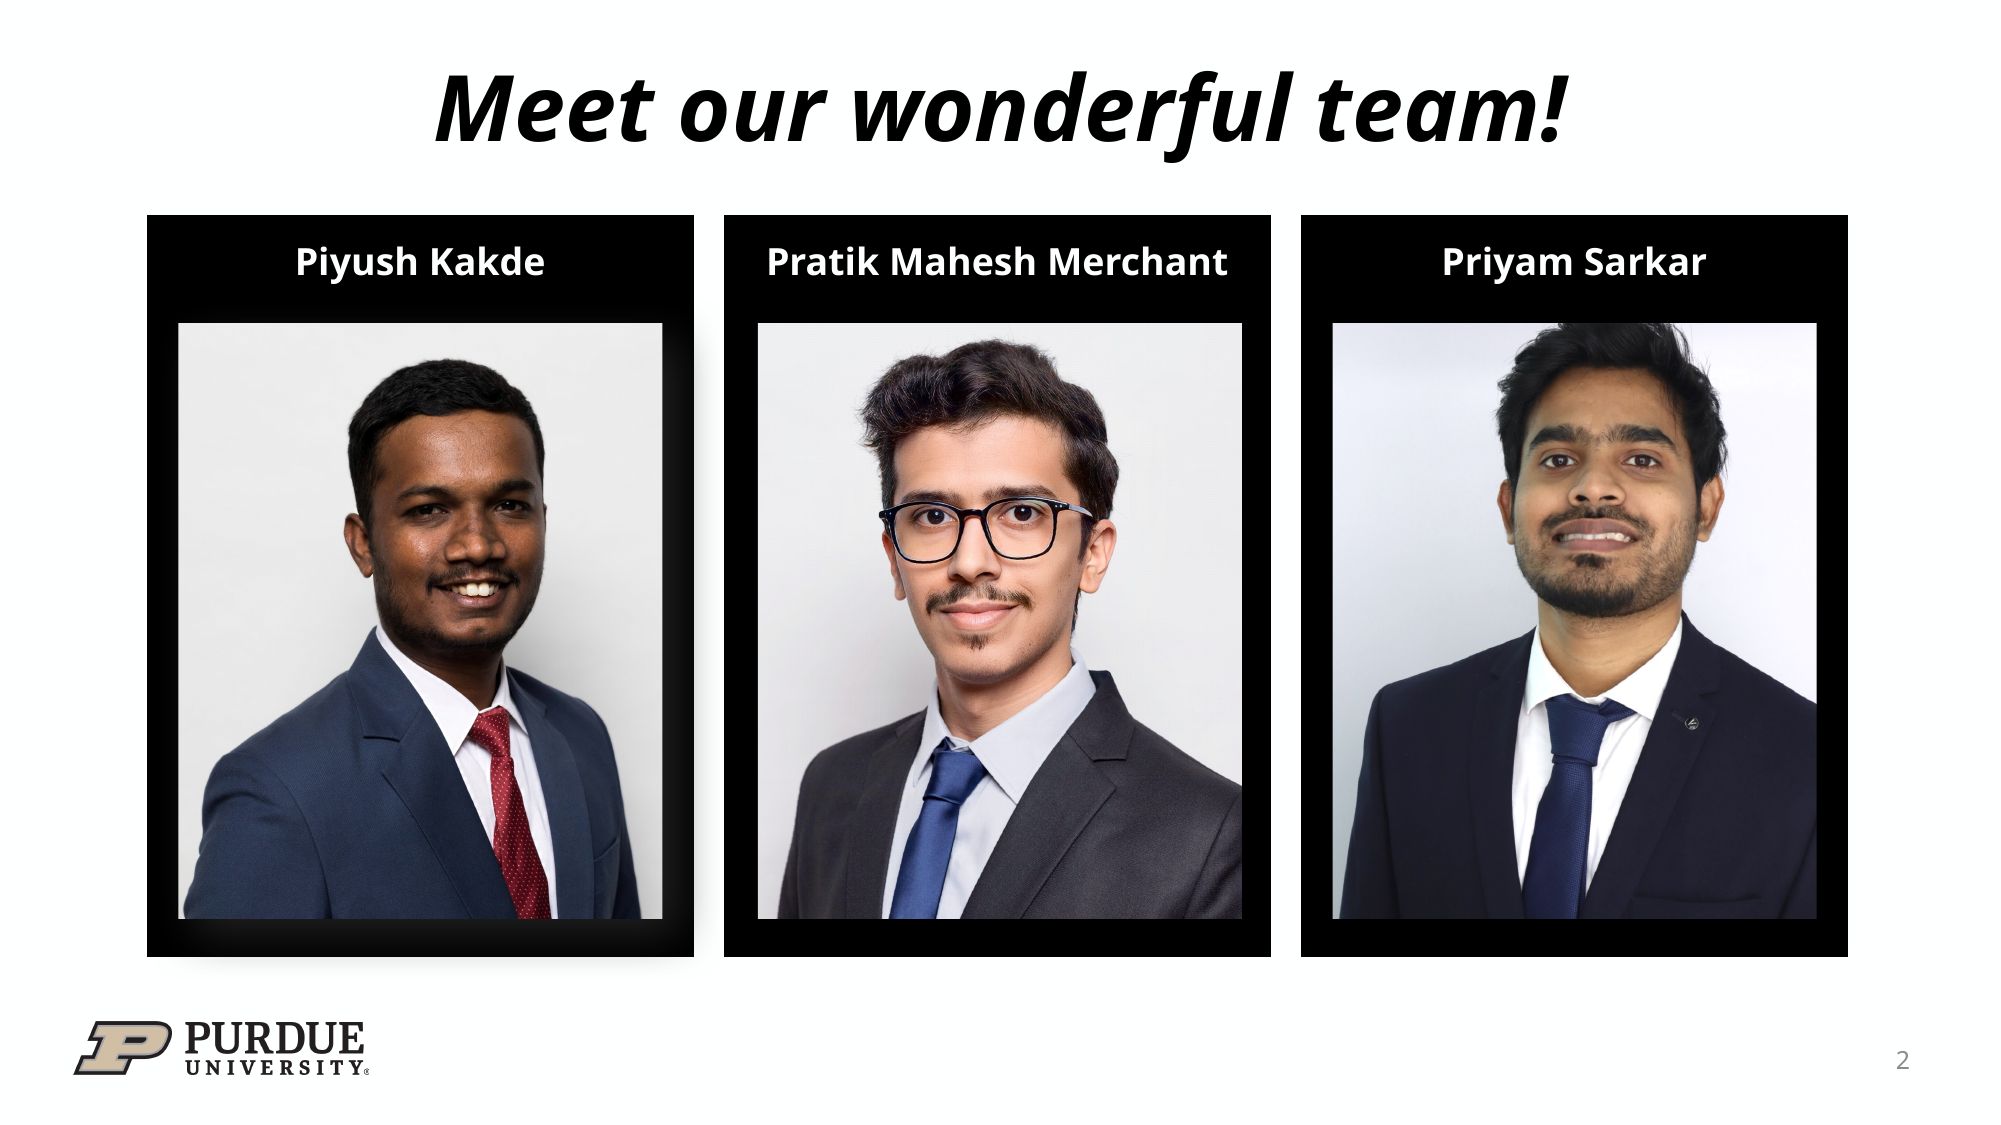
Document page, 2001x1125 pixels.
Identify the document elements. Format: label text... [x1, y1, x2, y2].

list Piyush Kakde [148, 235, 693, 292]
picture [178, 323, 663, 919]
title Meet our wonderful team! [76, 63, 1925, 160]
picture [1332, 323, 1817, 919]
list Priyam Sarkar [1302, 235, 1847, 291]
slide_number 2 [1744, 1031, 1925, 1092]
list Pratik Mahesh Merchant [725, 235, 1270, 292]
picture [757, 323, 1242, 919]
